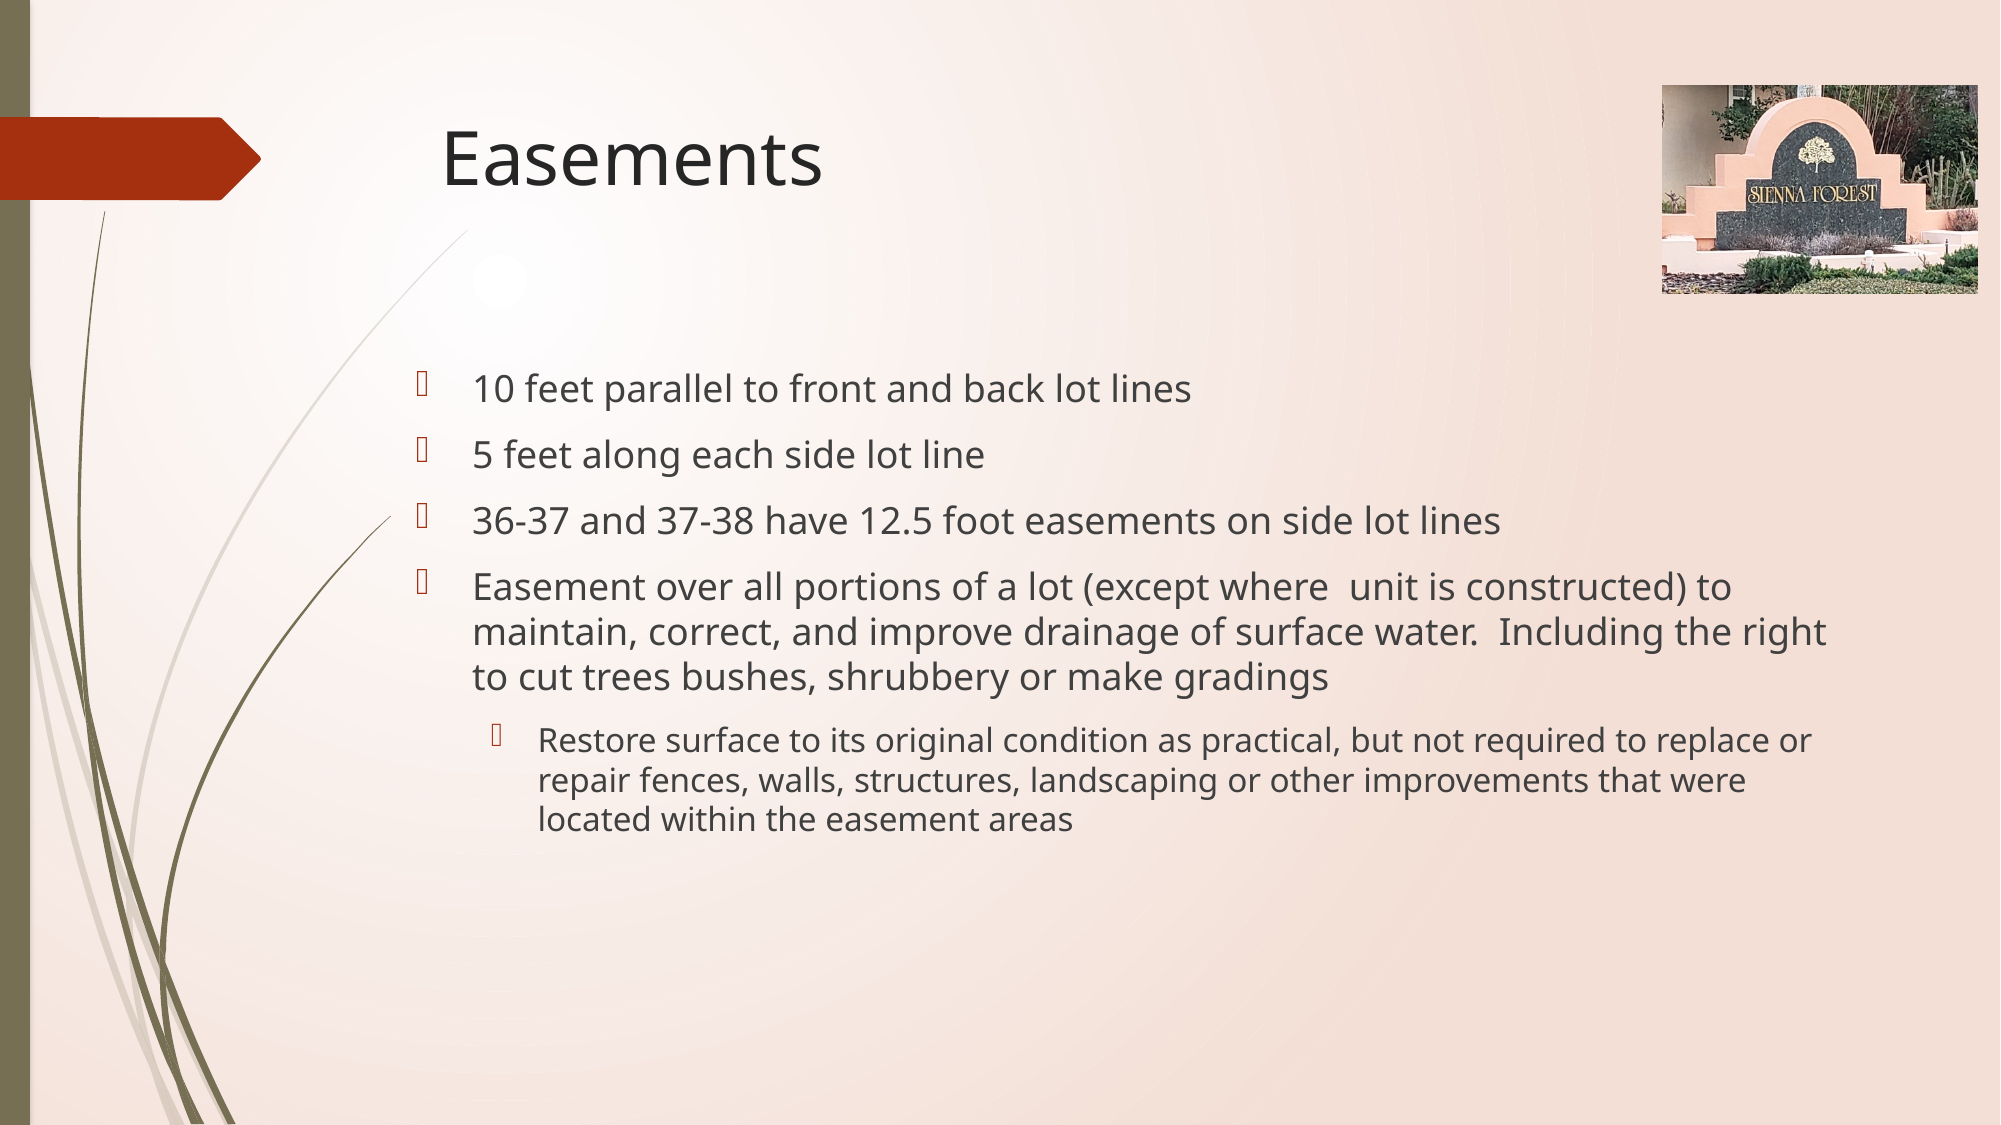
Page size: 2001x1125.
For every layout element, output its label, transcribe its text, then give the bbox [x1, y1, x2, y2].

title Easements [425, 102, 1888, 313]
picture [1662, 85, 1978, 294]
list 10 feet parallel to front and back lot lines 5 feet along each side lot line 36-37 and 37-38 have 12.5 foot easements on side lot lines Easement over all portions of a lot (except where unit is constructed) to maintain, correct, and improve drainage of surface water. Including the right to cut trees bushes, shrubbery or make gradings Restore surface to its original condition as practical, but not required to replace or repair fences, walls, structures, landscaping or other improvements that were located within the easement areas [400, 357, 1864, 1064]
